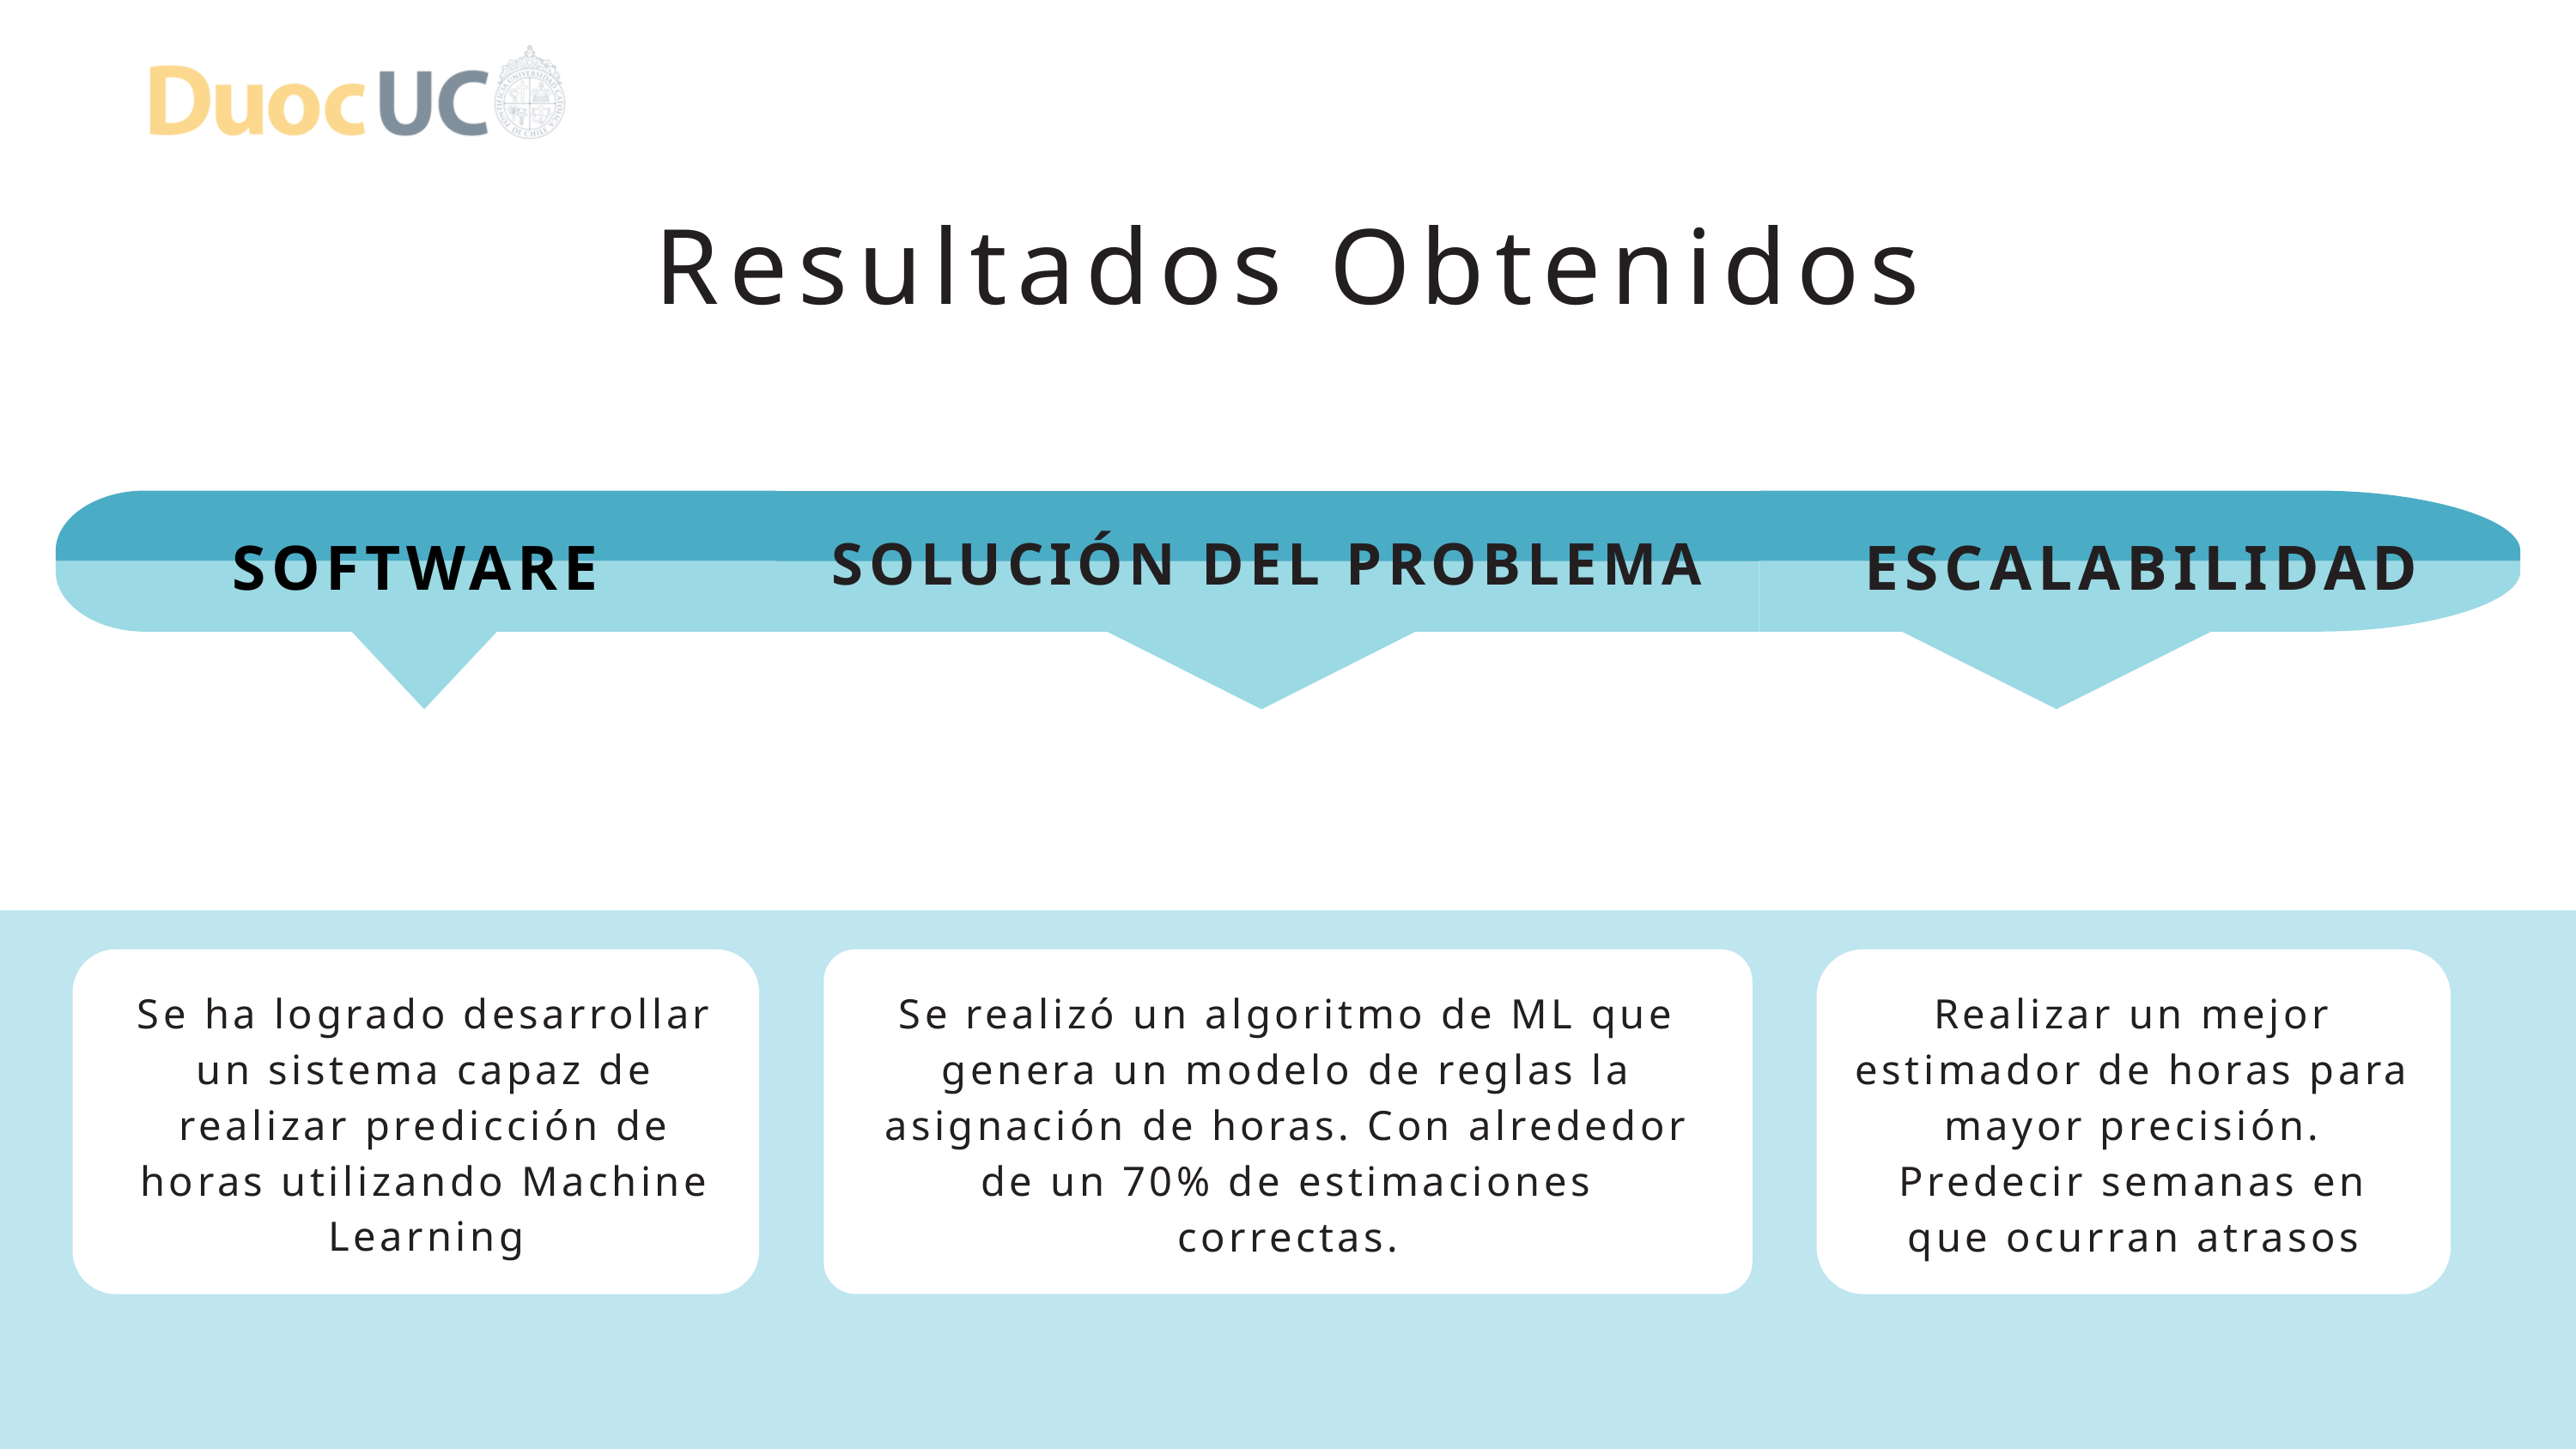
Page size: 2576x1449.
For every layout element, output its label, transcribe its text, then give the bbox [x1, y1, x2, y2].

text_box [823, 949, 1753, 1294]
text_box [779, 490, 1759, 561]
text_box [1761, 490, 2521, 561]
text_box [55, 490, 777, 561]
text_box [1764, 561, 2521, 710]
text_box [55, 561, 777, 710]
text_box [1816, 949, 2451, 1294]
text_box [72, 949, 760, 1294]
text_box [781, 561, 1759, 710]
text_box [144, 39, 571, 145]
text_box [0, 910, 2576, 1449]
text_box Resultados Obtenidos [144, 181, 2432, 325]
